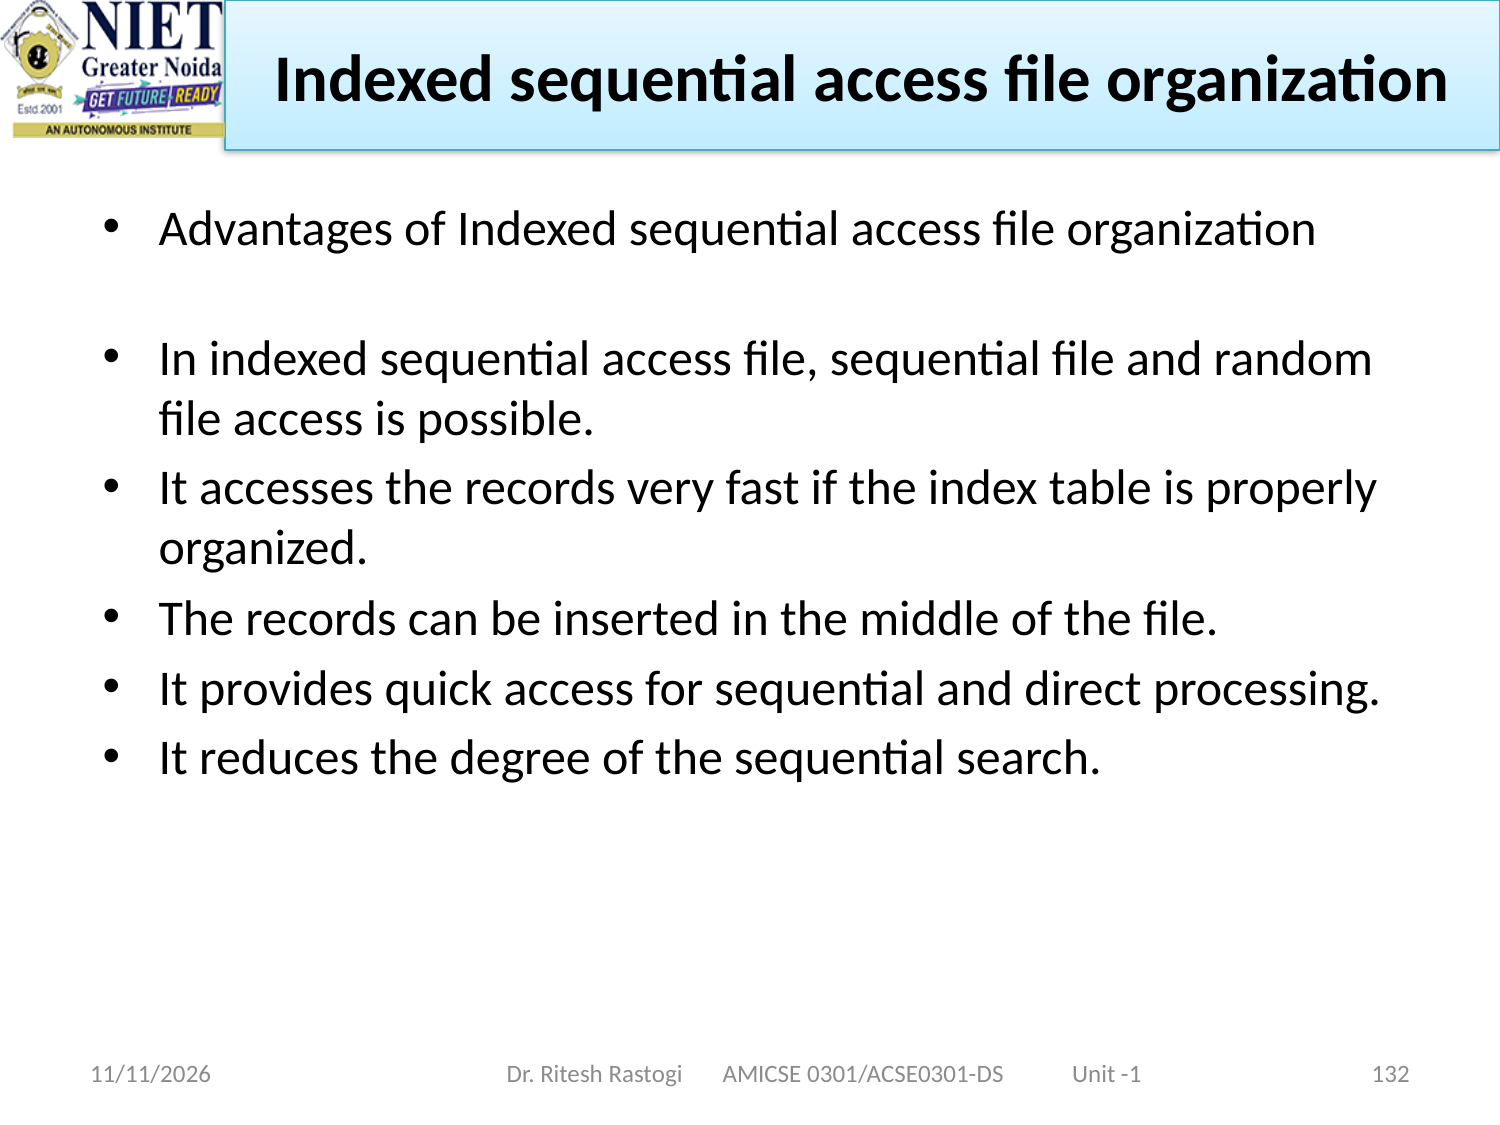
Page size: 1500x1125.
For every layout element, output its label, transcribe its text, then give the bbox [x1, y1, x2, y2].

slide_number 15-Jan-23 [75, 1042, 412, 1103]
text_box Indexed sequential access file organization [224, 0, 1500, 151]
slide_number 132 [1074, 1042, 1425, 1103]
footer Dr. Ritesh Rastogi AMICSE 0301/ACSE0301-DS Unit -1 [412, 1042, 1074, 1103]
picture [0, 0, 226, 138]
list Advantages of Indexed sequential access file organization In indexed sequential access file, sequential file and random file access is possible. It accesses the records very fast if the index table is properly organized. The records can be inserted in the middle of the file. It provides quick access for sequential and direct processing. It reduces the degree of the sequential search. [87, 187, 1438, 930]
